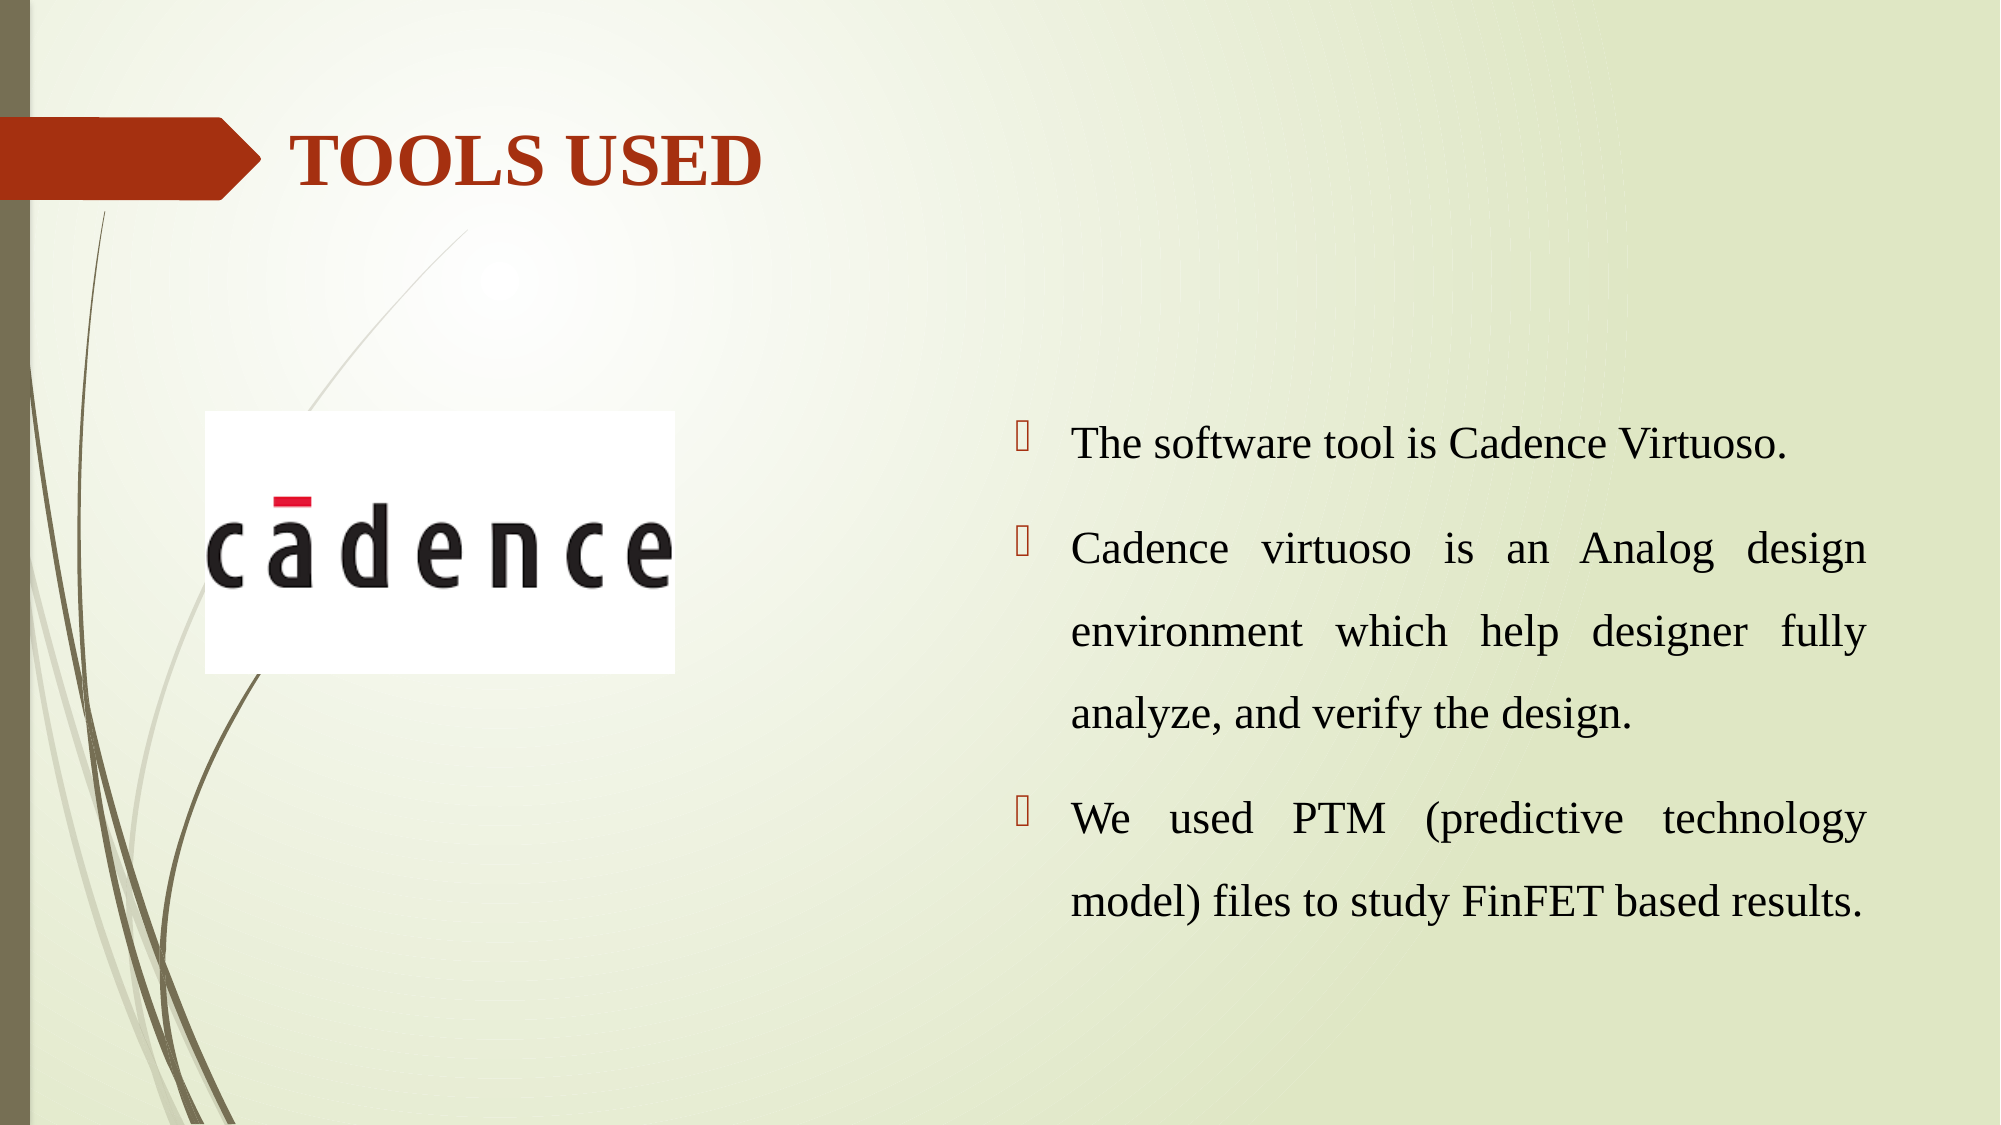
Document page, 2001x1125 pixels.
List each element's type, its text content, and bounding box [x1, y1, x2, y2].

list The software tool is Cadence Virtuoso. Cadence virtuoso is an Analog design environment which help designer fully analyze, and verify the design. We used PTM (predictive technology model) files to study FinFET based results. [999, 377, 1888, 970]
picture [205, 410, 675, 674]
title TOOLS USED [274, 102, 1888, 221]
